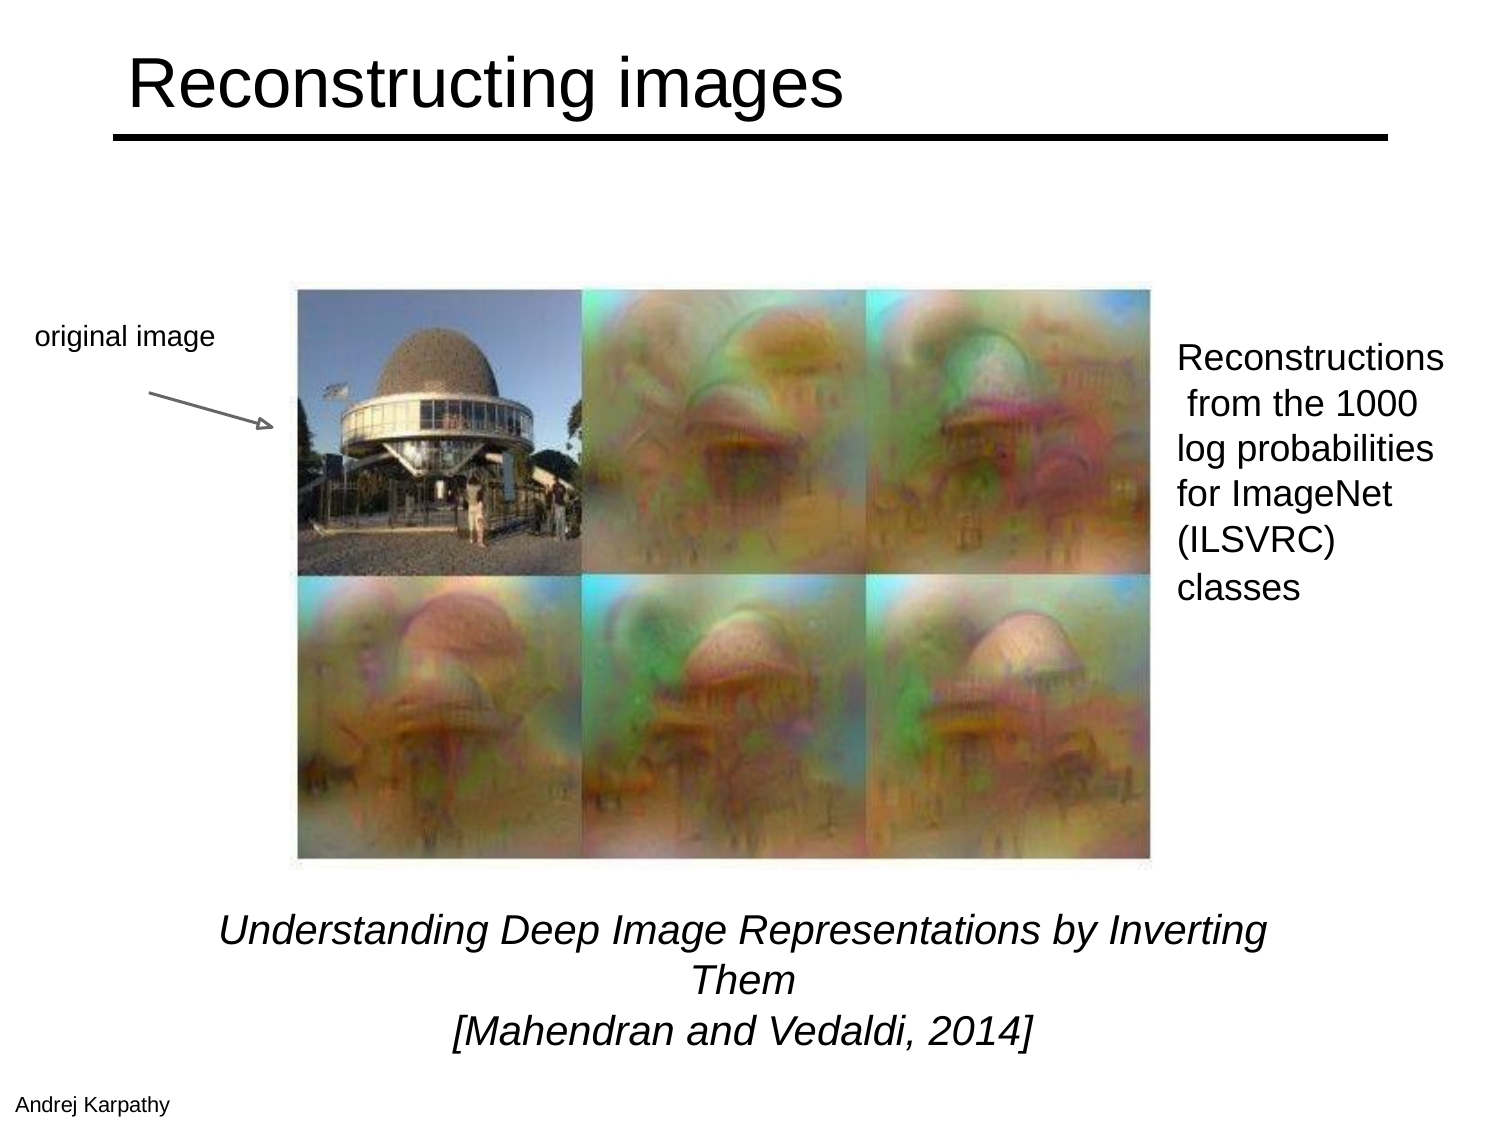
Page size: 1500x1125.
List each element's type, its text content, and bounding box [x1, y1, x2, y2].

text_box Reconstructions from the 1000 log probabilities for ImageNet (ILSVRC) classes [1174, 331, 1447, 608]
text_box original image [32, 315, 217, 353]
title Reconstructing images [125, 34, 851, 225]
text_box Andrej Karpathy [12, 1090, 175, 1117]
text_box Understanding Deep Image Representations by Inverting Them [Mahendran and Vedaldi, 2014] [159, 900, 1327, 1054]
text_box [289, 281, 1156, 870]
text_box [257, 418, 273, 429]
